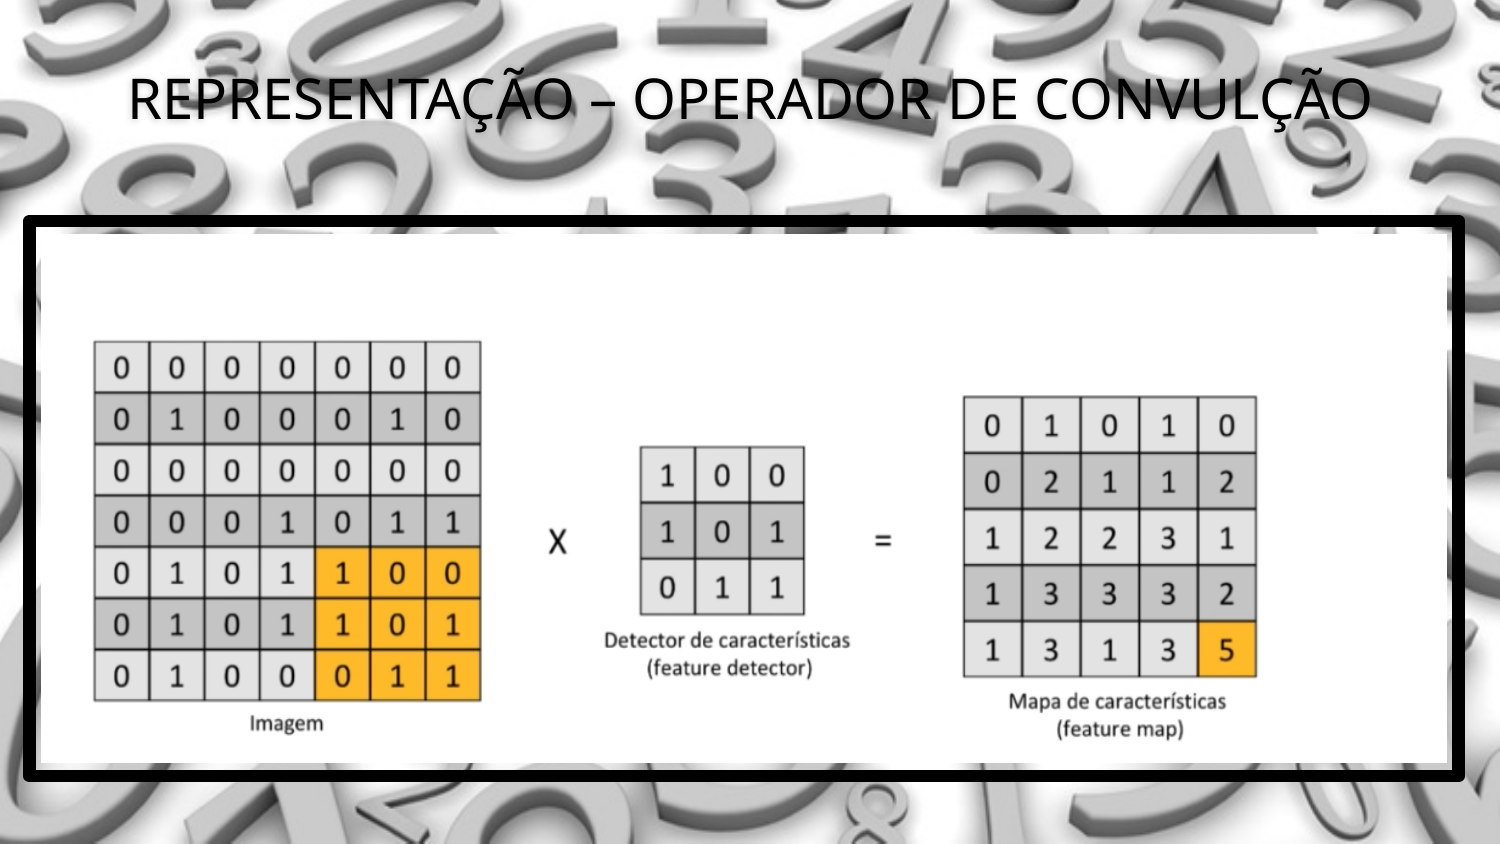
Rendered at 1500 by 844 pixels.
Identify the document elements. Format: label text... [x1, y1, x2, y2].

text_box REPRESENTAÇÃO – OPERADOR DE CONVULÇÃO [29, 8, 1471, 186]
text_box [27, 219, 1461, 778]
picture [0, 0, 1500, 844]
